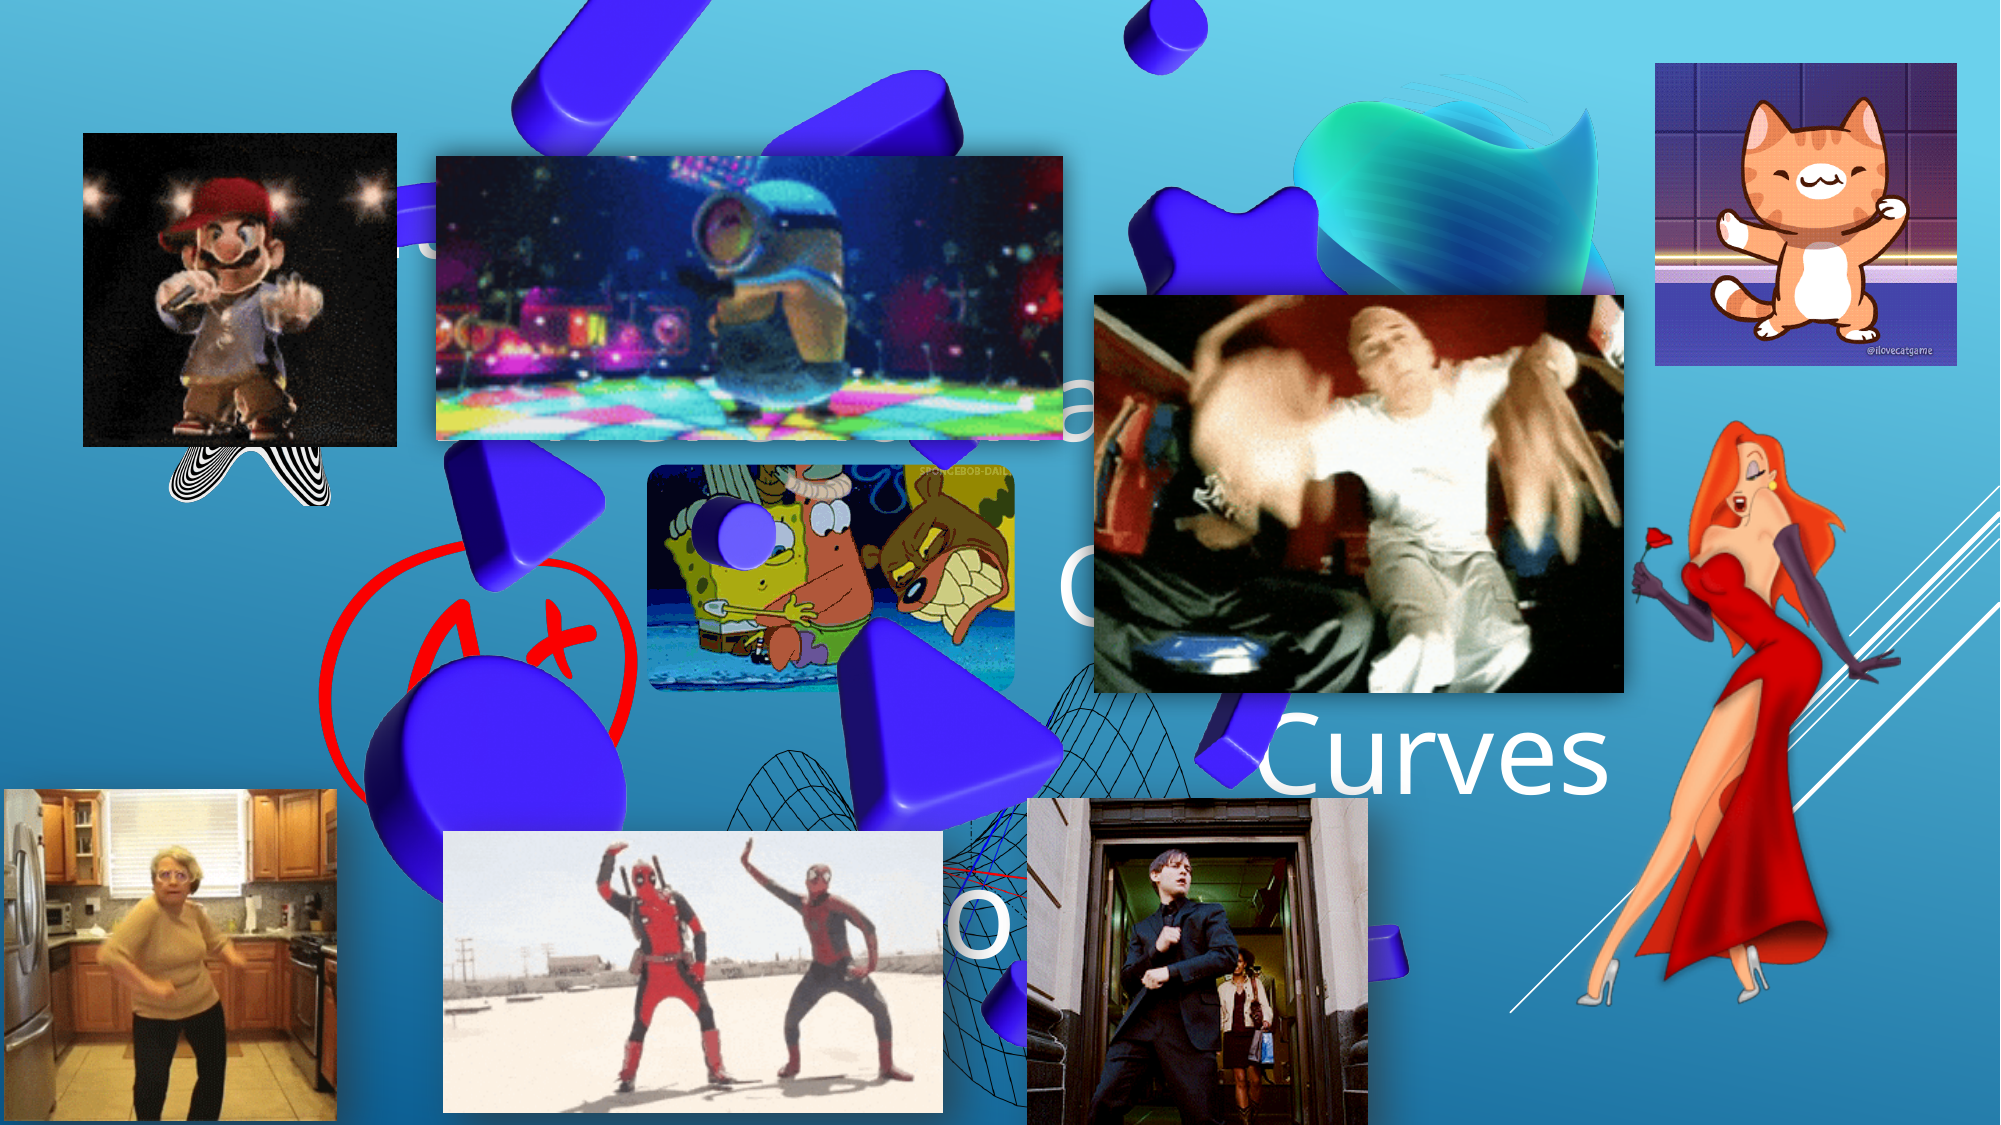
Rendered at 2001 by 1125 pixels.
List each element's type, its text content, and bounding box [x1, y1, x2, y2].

picture [4, 0, 1957, 1125]
text_box Curves [1506, 714, 1574, 825]
